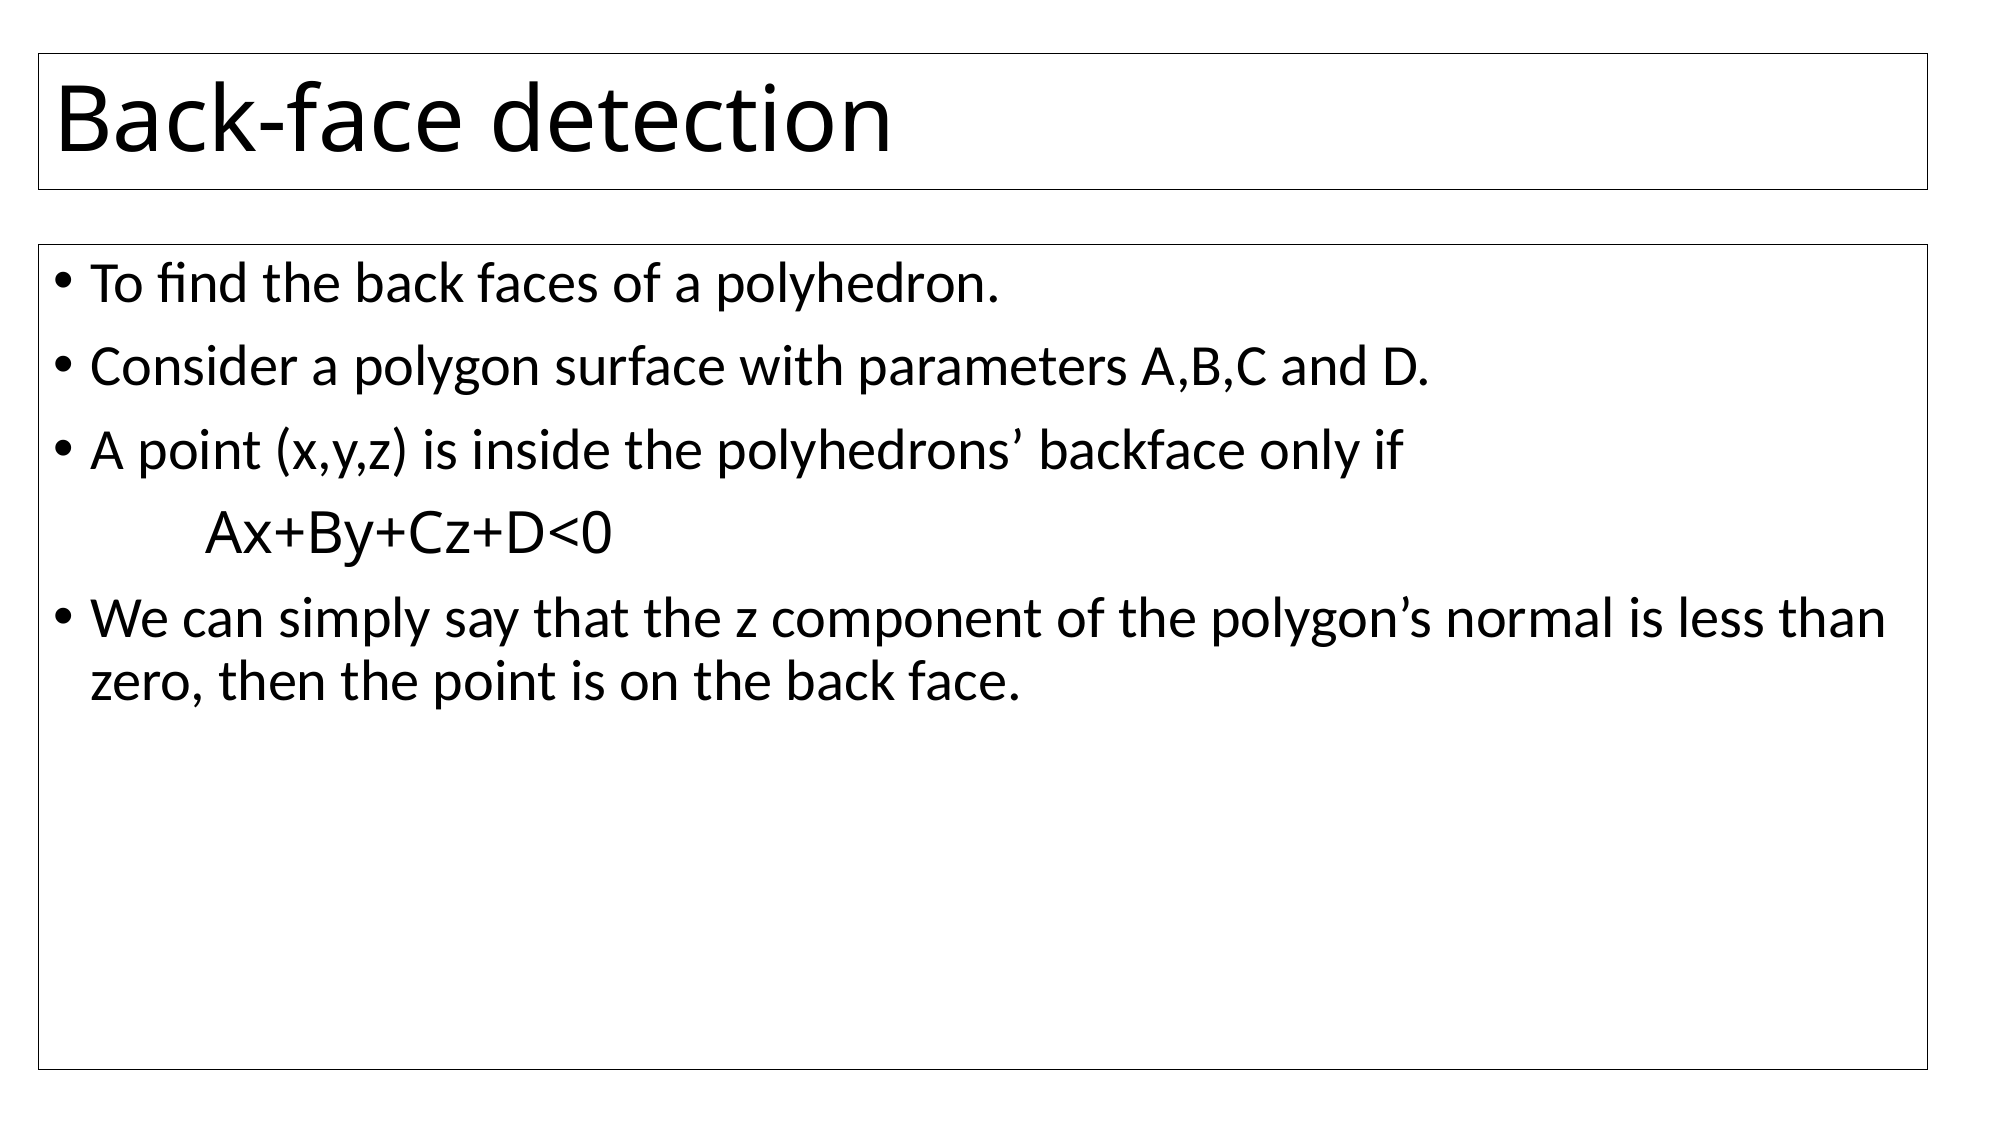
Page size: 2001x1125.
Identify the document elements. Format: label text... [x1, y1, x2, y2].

title Back-face detection [38, 53, 1928, 190]
list To find the back faces of a polyhedron. Consider a polygon surface with parameters A,B,C and D. A point (x,y,z) is inside the polyhedrons’ backface only if Ax+By+Cz+D<0 We can simply say that the z component of the polygon’s normal is less than zero, then the point is on the back face. [38, 244, 1928, 1070]
